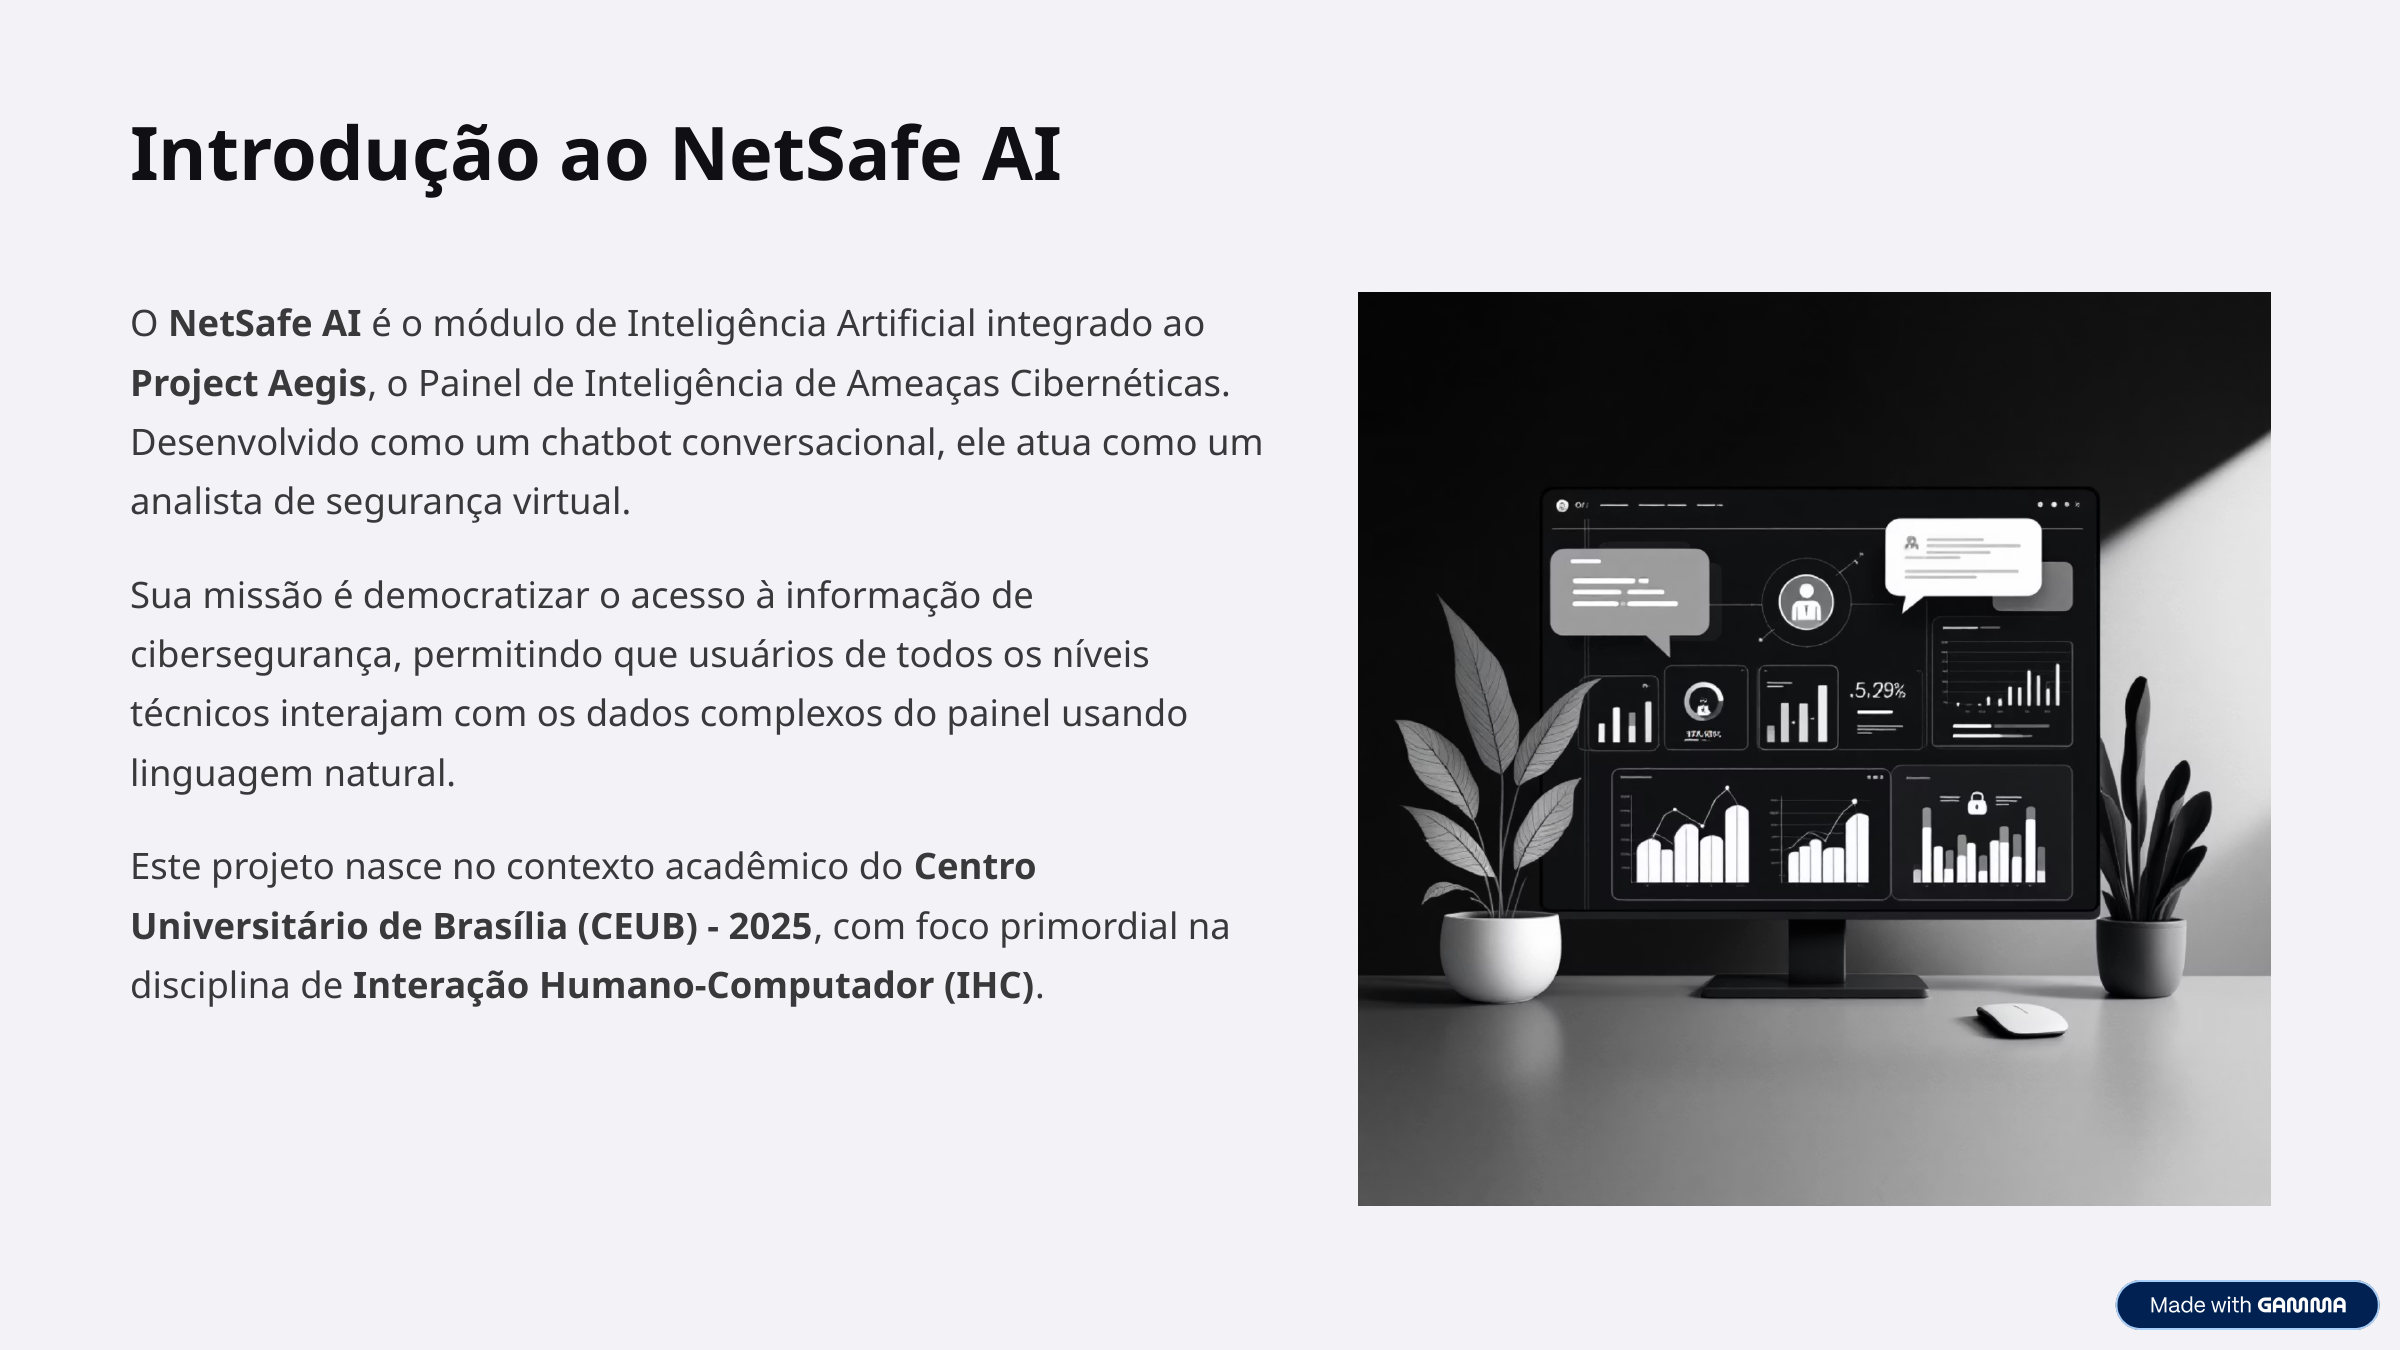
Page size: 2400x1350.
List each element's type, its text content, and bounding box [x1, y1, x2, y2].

text_box Este projeto nasce no contexto acadêmico do Centro Universitário de Brasília (CEUB) - 2025, com foco primordial na disciplina de Interação Humano-Computador (IHC). [130, 827, 1267, 1007]
picture [1358, 292, 2271, 1206]
picture [2106, 1271, 2389, 1339]
text_box Sua missão é democratizar o acesso à informação de cibersegurança, permitindo que usuários de todos os níveis técnicos interajam com os dados complexos do painel usando linguagem natural. [130, 556, 1267, 795]
text_box Introdução ao NetSafe AI [130, 102, 979, 196]
text_box O NetSafe AI é o módulo de Inteligência Artificial integrado ao Project Aegis, o Painel de Inteligência de Ameaças Cibernéticas. Desenvolvido como um chatbot conversacional, ele atua como um analista de segurança virtual. [130, 284, 1267, 523]
